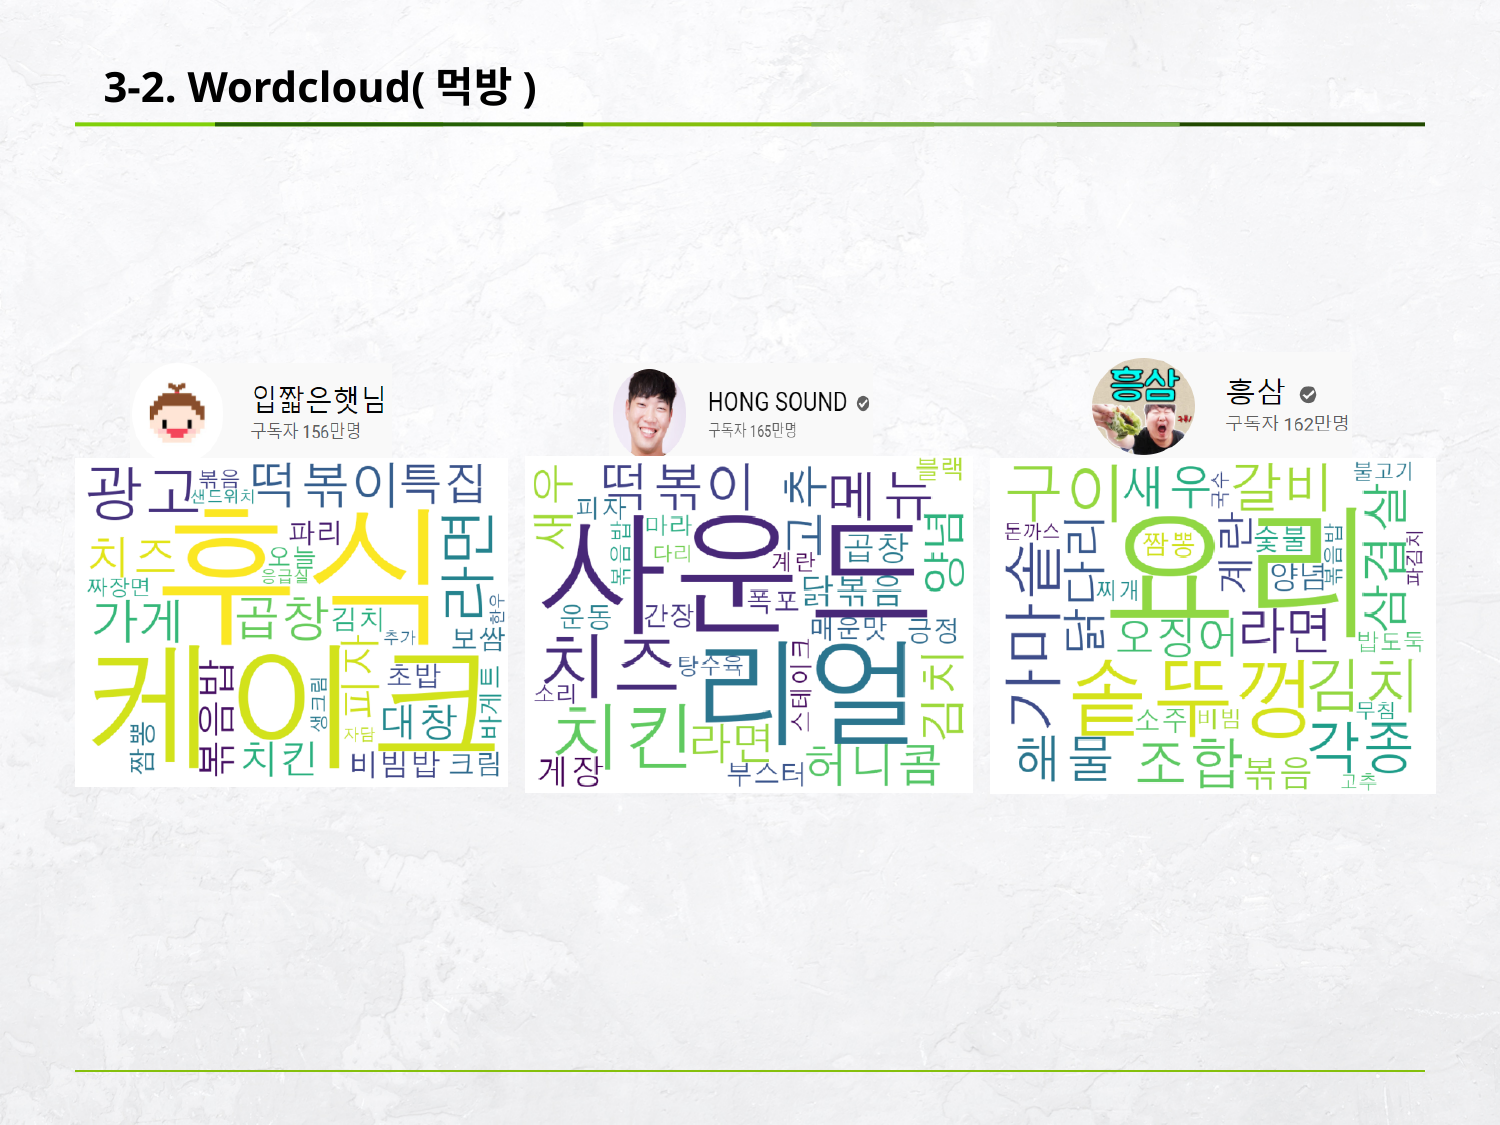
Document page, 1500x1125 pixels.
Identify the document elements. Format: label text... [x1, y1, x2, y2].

picture [0, 0, 1500, 1125]
text_box 3-2. Wordcloud(먹방) [88, 45, 1461, 127]
